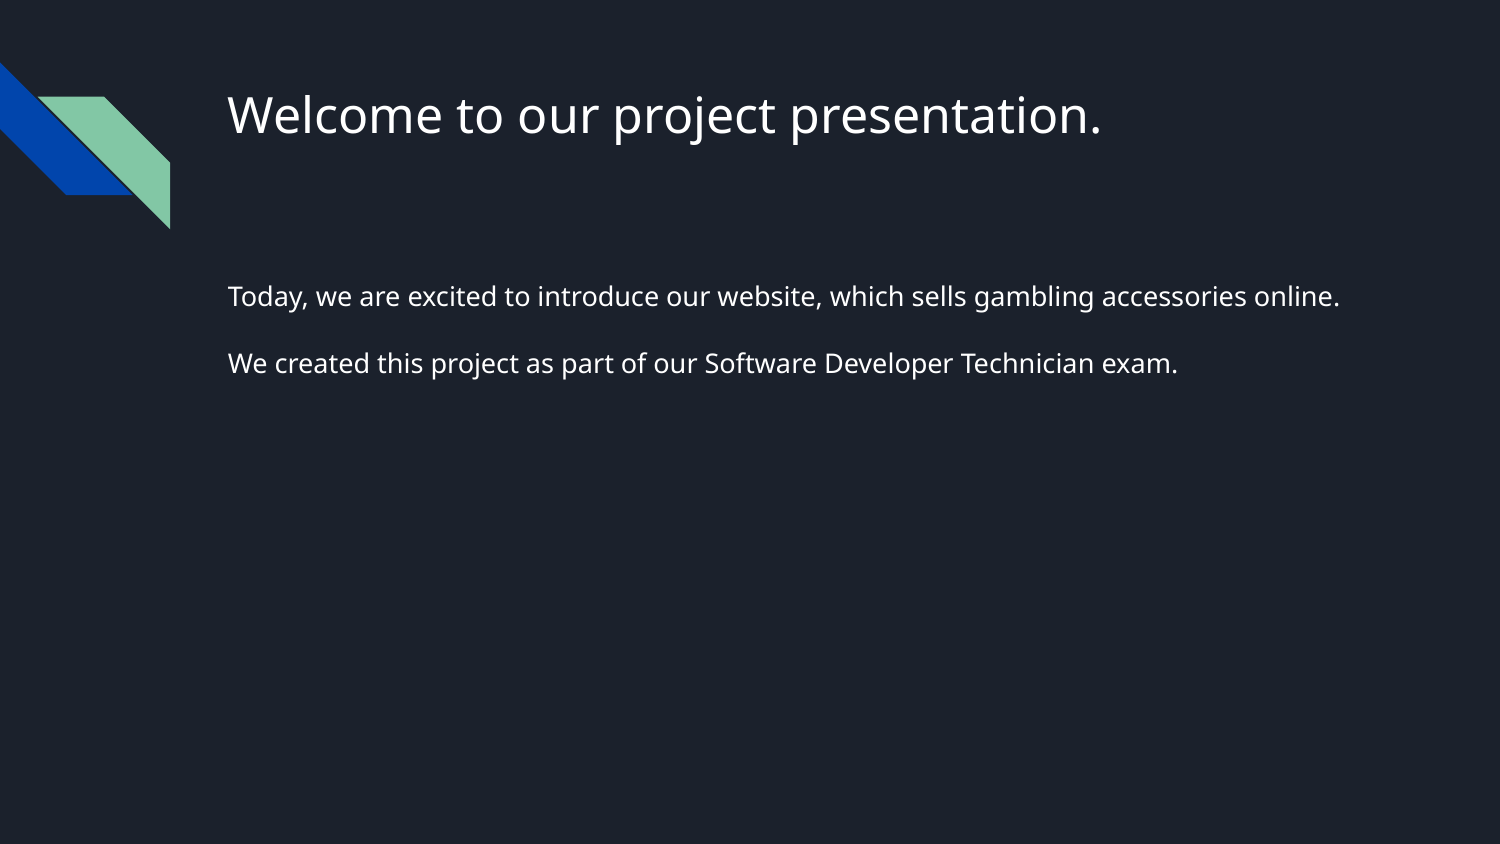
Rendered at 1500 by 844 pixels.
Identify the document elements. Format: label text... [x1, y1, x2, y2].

list Today, we are excited to introduce our website, which sells gambling accessories online. We created this project as part of our Software Developer Technician exam. [212, 257, 1368, 735]
title Welcome to our project presentation. [212, 64, 1368, 215]
